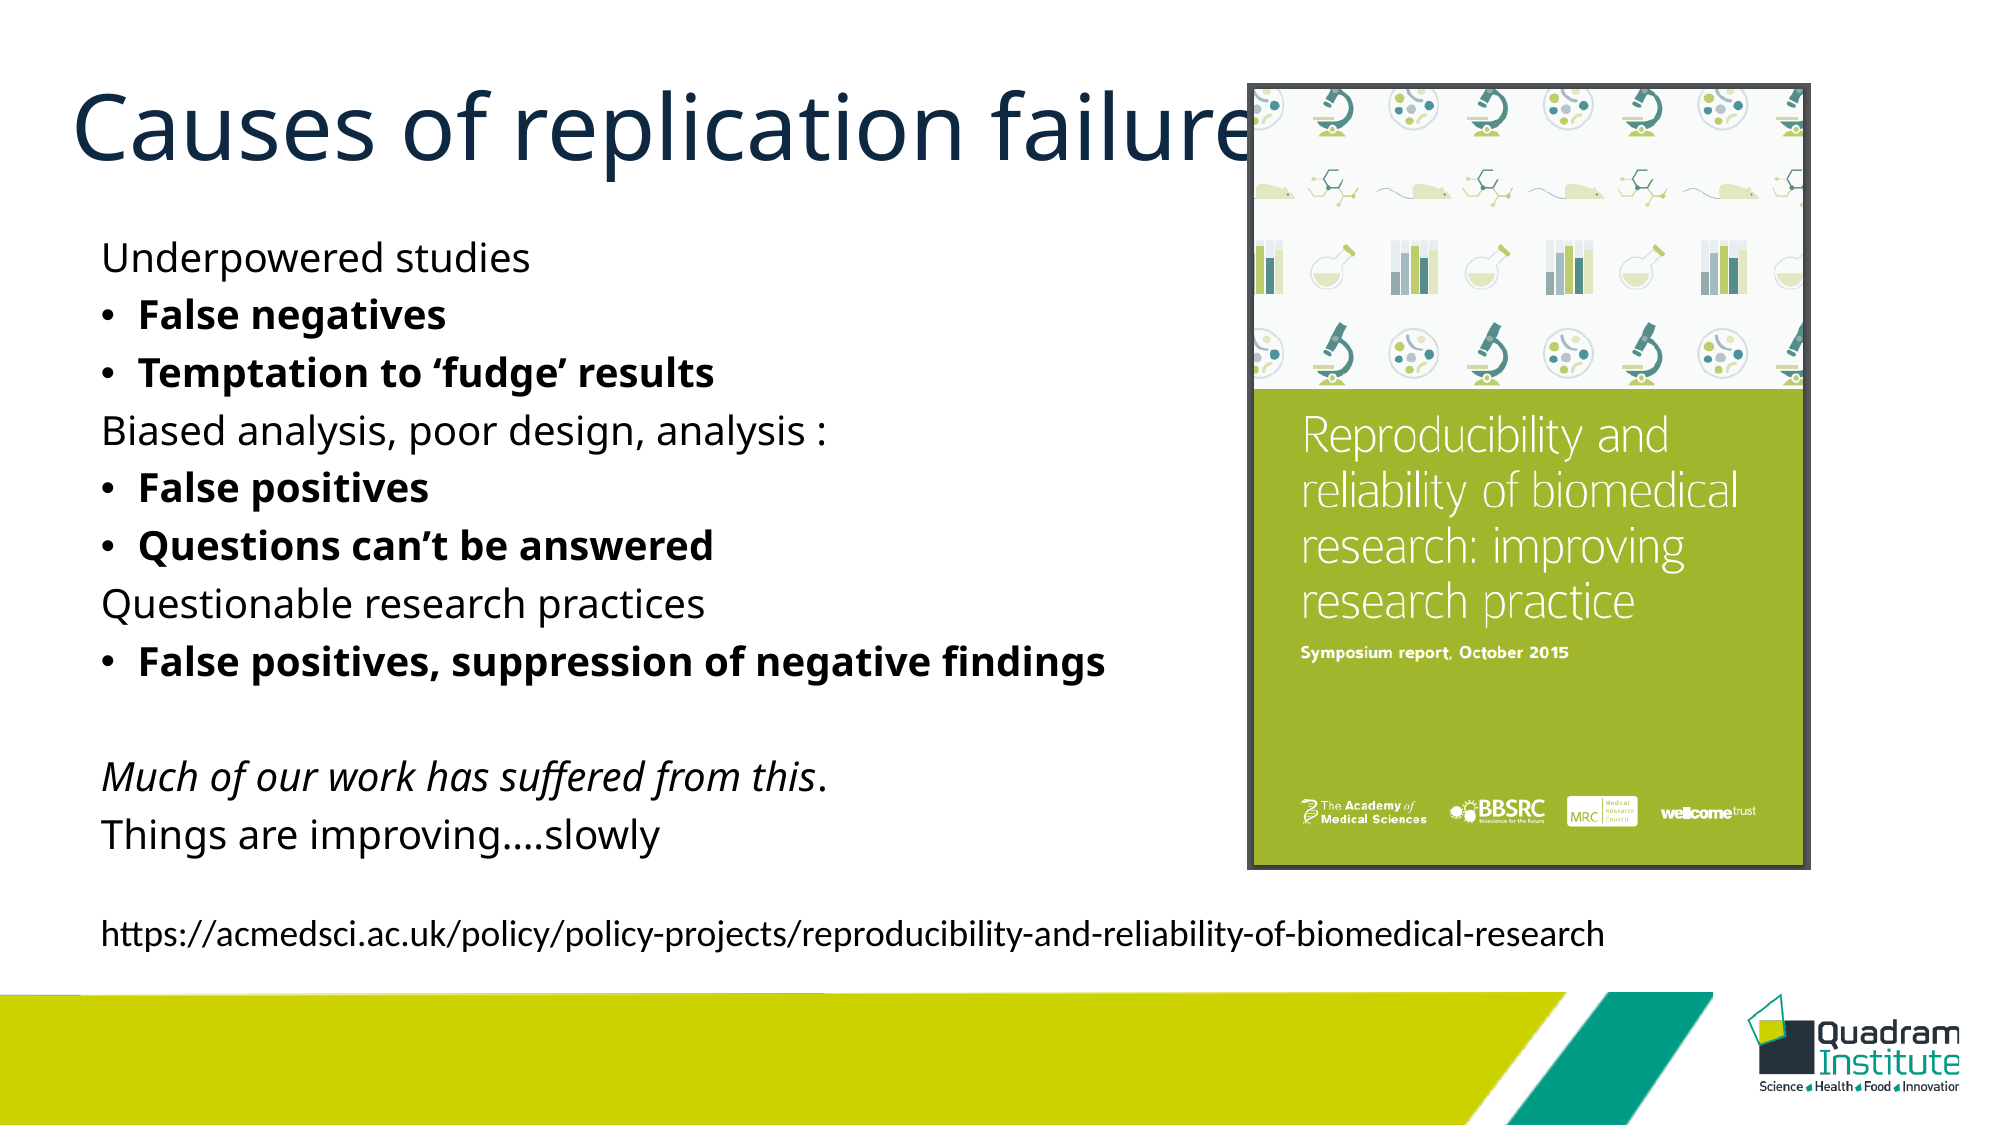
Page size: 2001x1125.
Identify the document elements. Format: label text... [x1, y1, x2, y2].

title Causes of replication failure [56, 22, 2000, 240]
list Underpowered studies False negatives Temptation to ‘fudge’ results Biased analysis, poor design, analysis : False positives Questions can’t be answered Questionable research practices False positives, suppression of negative findings Much of our work has suffered from this. Things are improving….slowly [85, 229, 1246, 871]
picture [1246, 83, 1812, 871]
text_box https://acmedsci.ac.uk/policy/policy-projects/reproducibility-and-reliability-of-biomedical-research [85, 901, 1852, 961]
